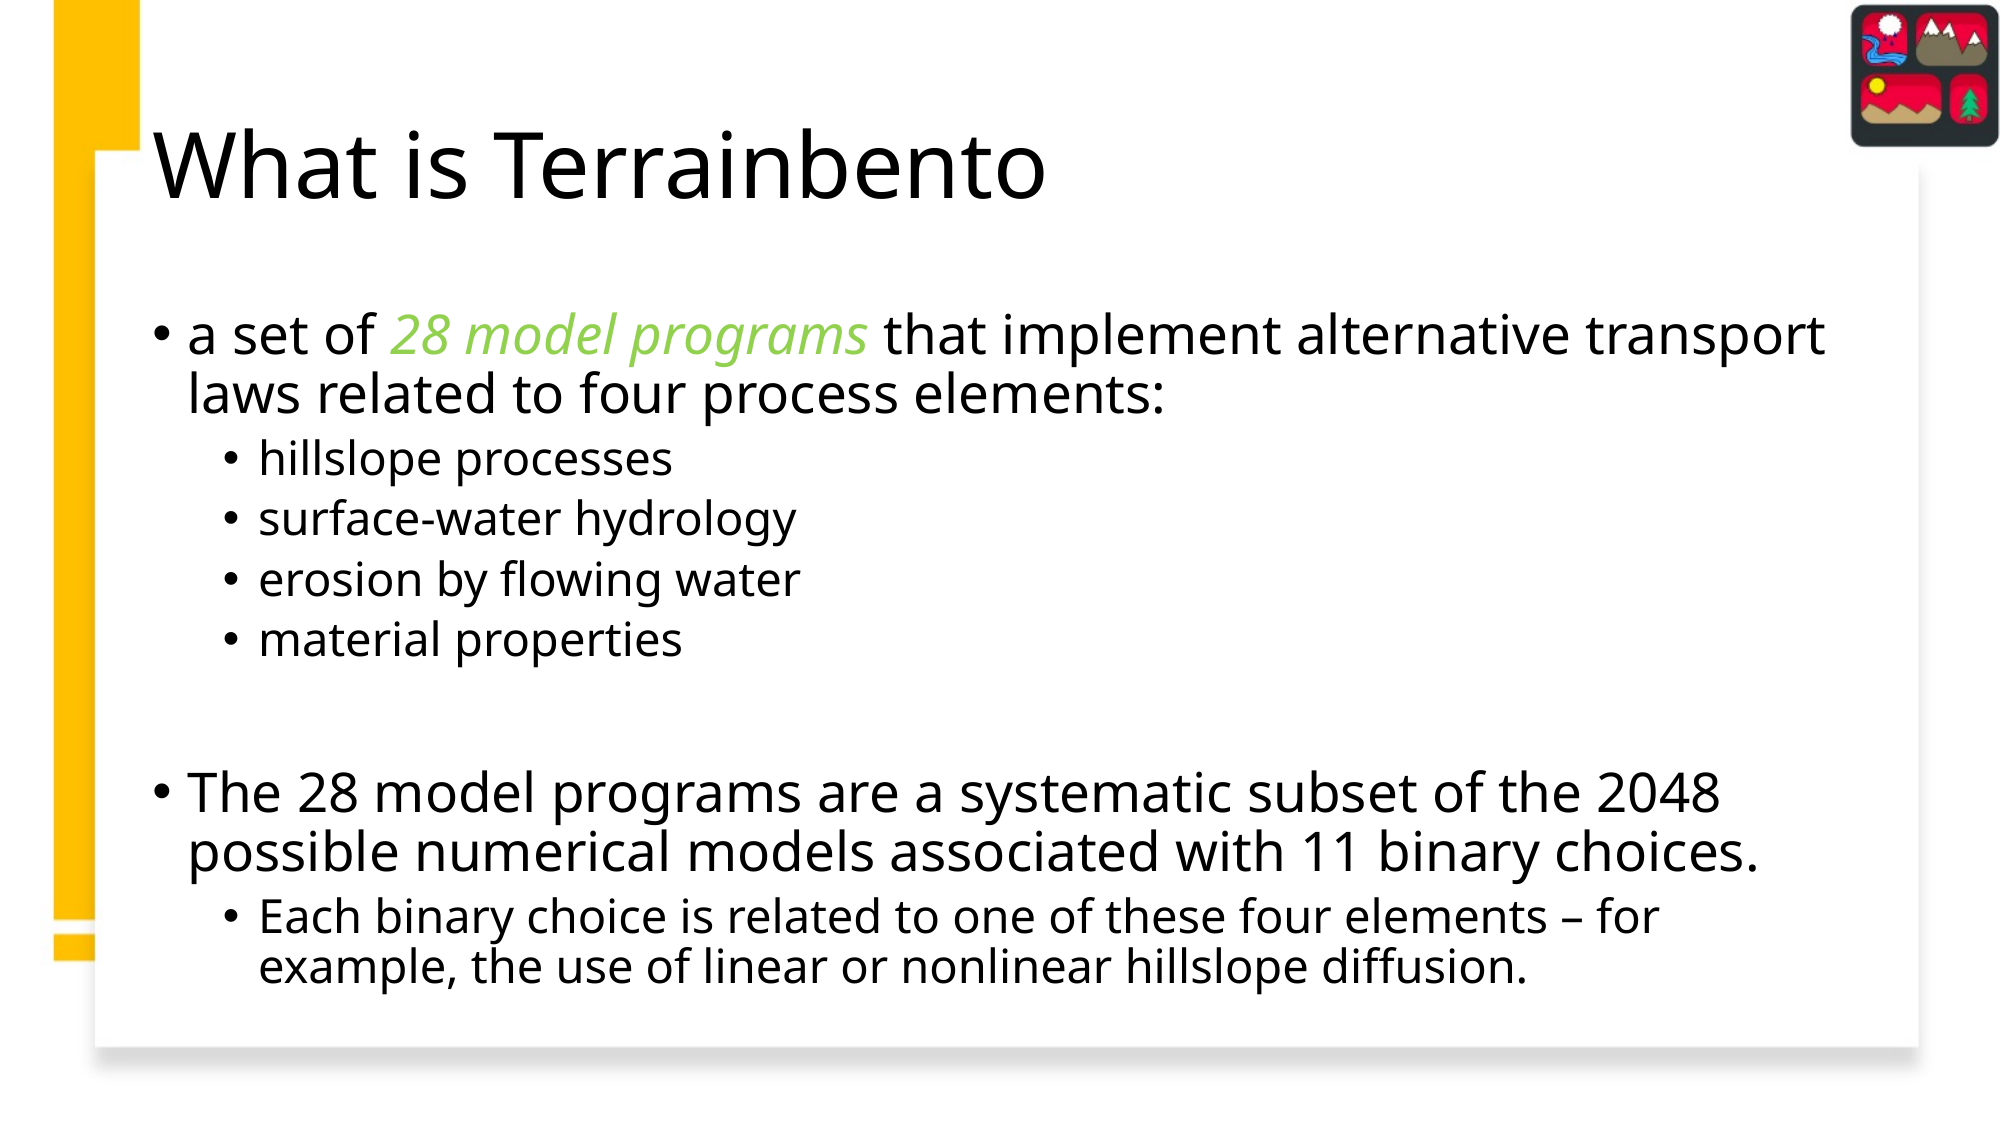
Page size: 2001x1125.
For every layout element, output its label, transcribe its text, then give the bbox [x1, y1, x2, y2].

list a set of 28 model programs that implement alternative transport laws related to four process elements: hillslope processes surface-water hydrology erosion by flowing water material properties The 28 model programs are a systematic subset of the 2048 possible numerical models associated with 11 binary choices. Each binary choice is related to one of these four elements – for example, the use of linear or nonlinear hillslope diffusion. [137, 299, 1863, 1014]
picture [0, 0, 2001, 1125]
title What is Terrainbento [137, 59, 1863, 278]
